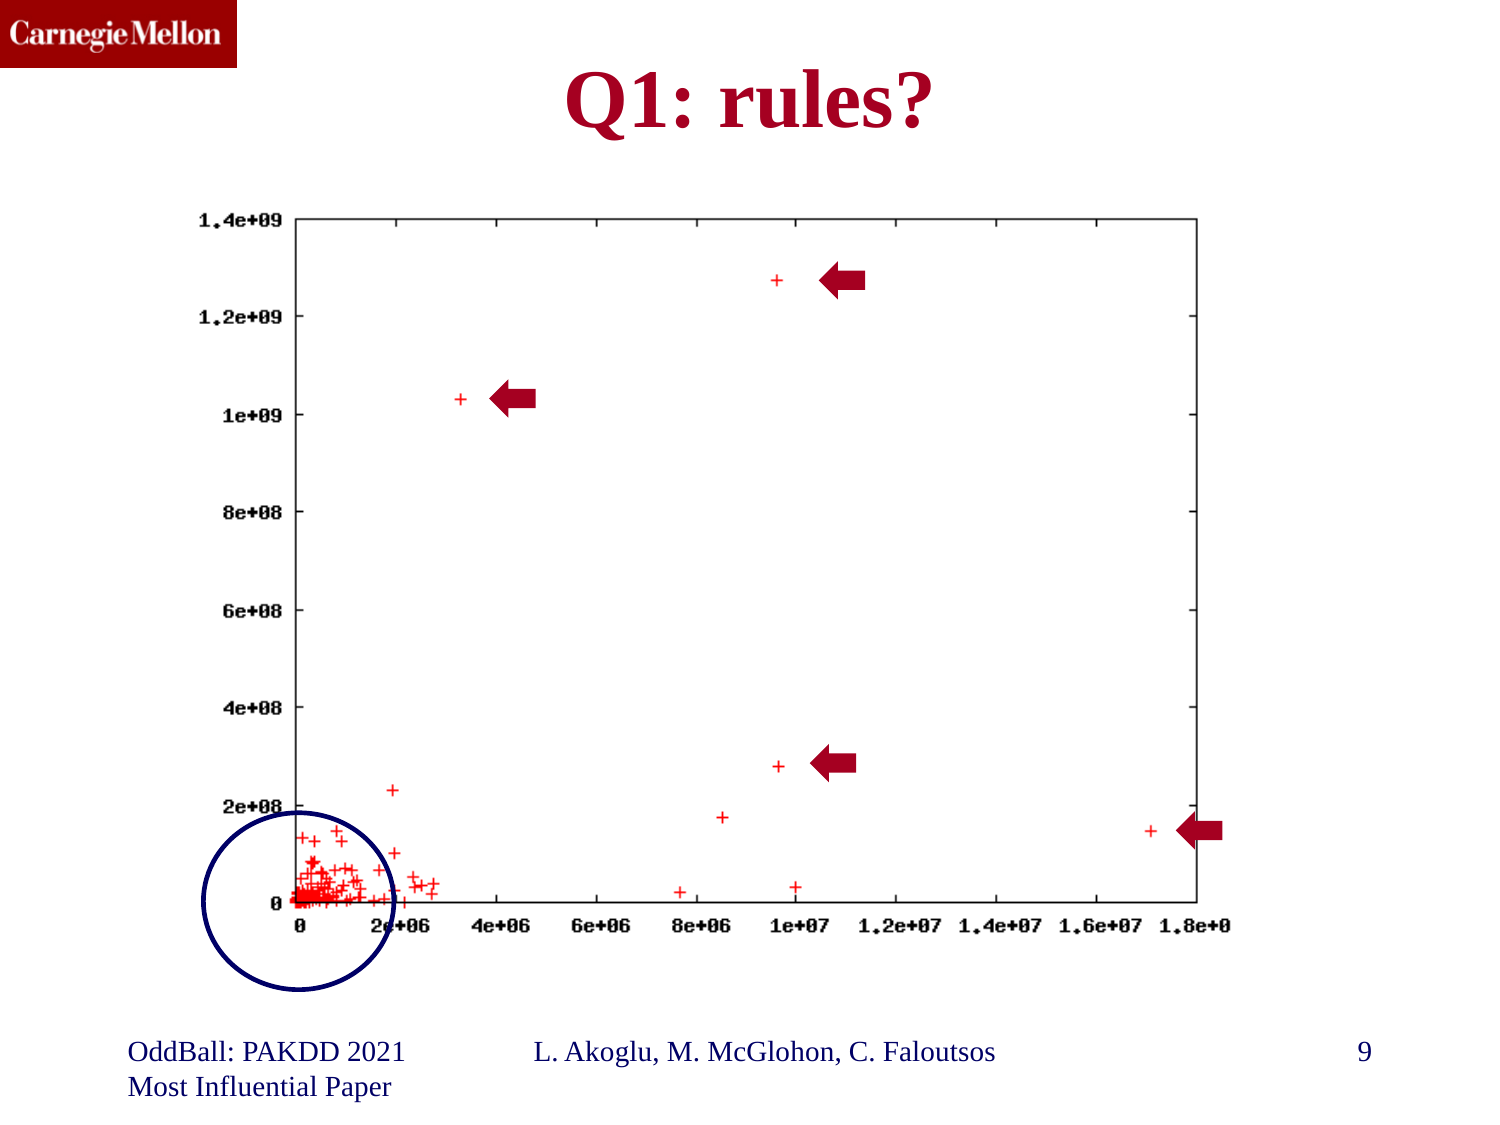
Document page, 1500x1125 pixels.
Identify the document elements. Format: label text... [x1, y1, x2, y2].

slide_number OddBall: PAKDD 2021 Most Influential Paper [112, 1024, 426, 1101]
title Q1: rules? [112, 0, 1388, 188]
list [192, 203, 1232, 947]
slide_number 9 [1074, 1024, 1388, 1101]
text_box [223, 955, 375, 990]
picture [0, 0, 112, 68]
footer L. Akoglu, M. McGlohon, C. Faloutsos [512, 1024, 1018, 1101]
